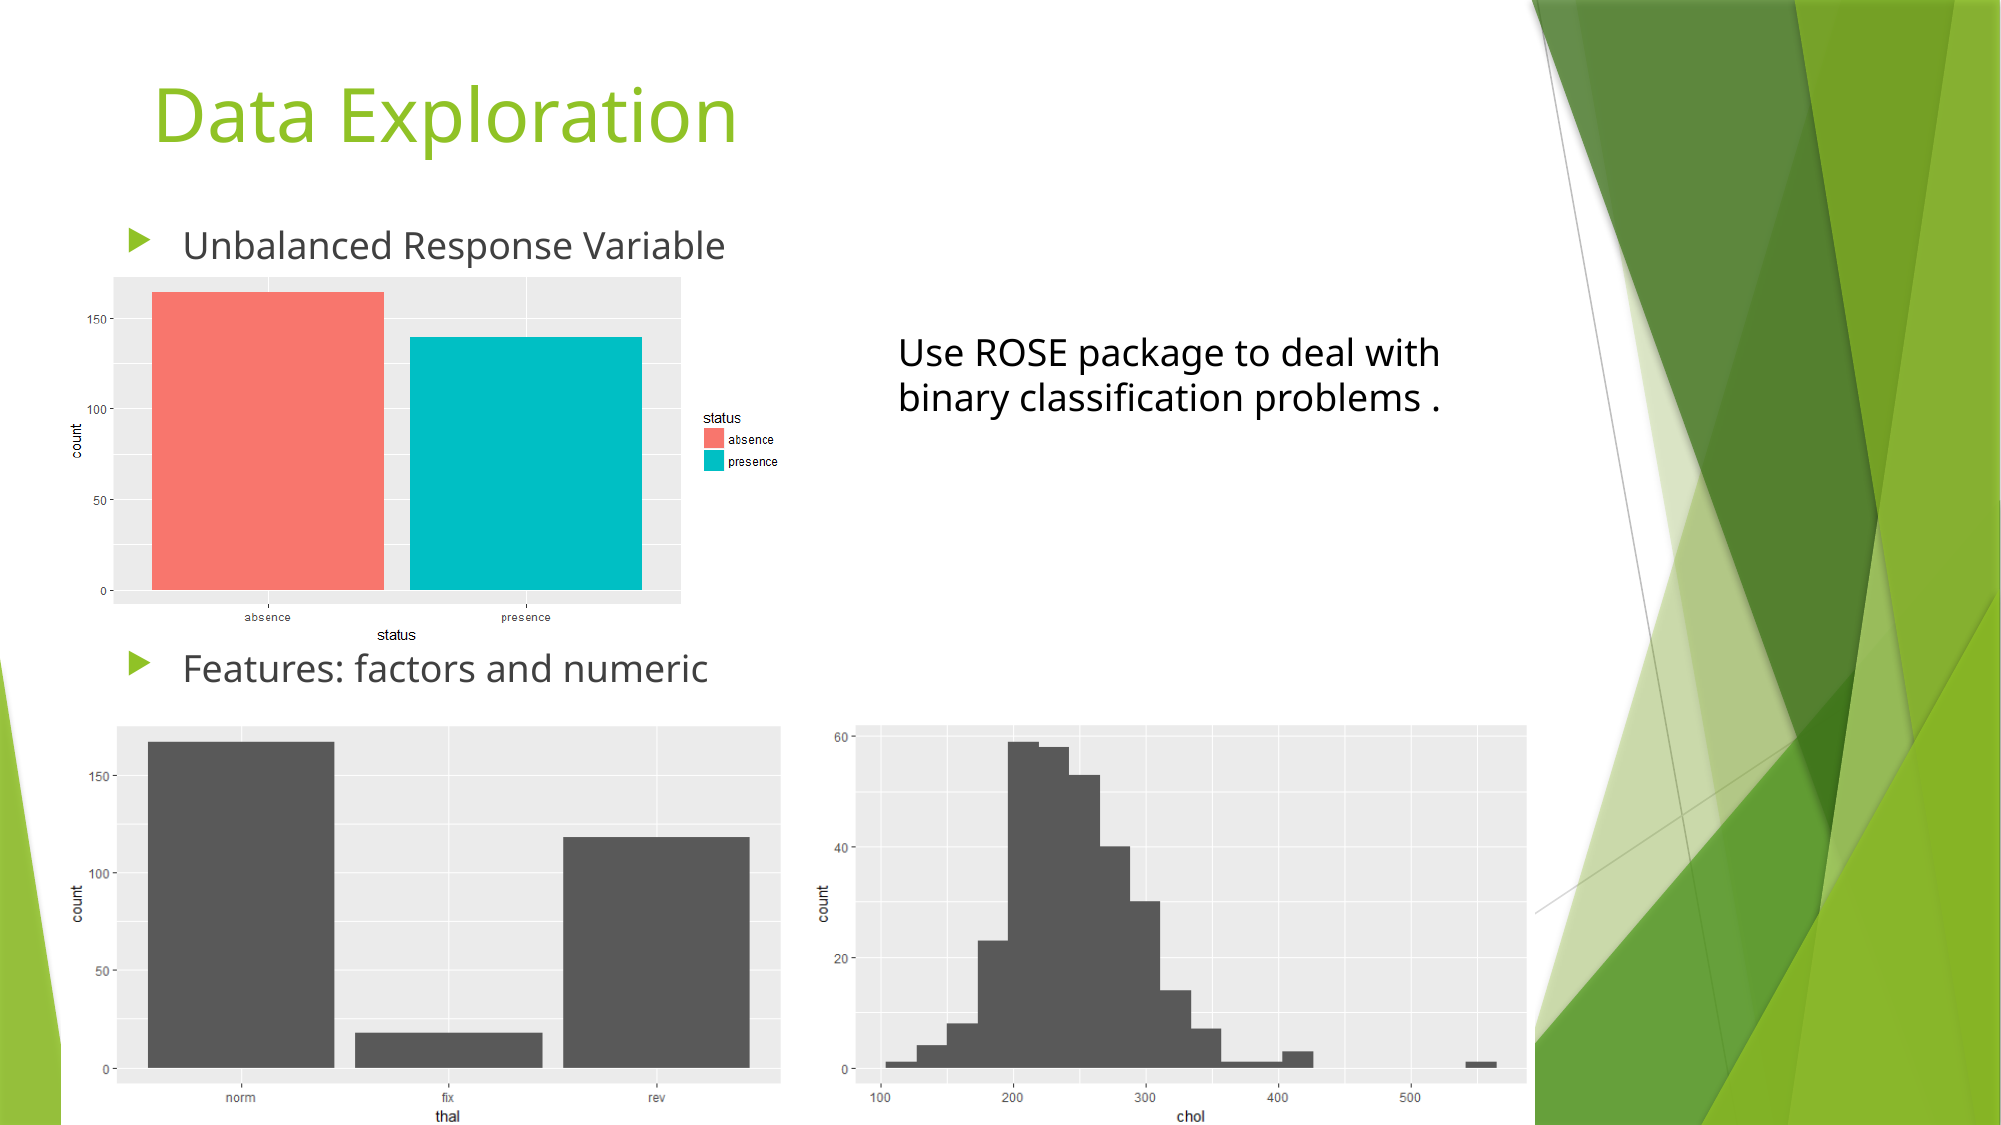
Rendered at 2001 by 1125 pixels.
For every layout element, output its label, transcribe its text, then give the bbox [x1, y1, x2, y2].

list Unbalanced Response Variable [111, 214, 1522, 299]
text_box Features: factors and numeric [111, 637, 1575, 722]
picture [60, 717, 789, 1125]
picture [60, 269, 793, 647]
picture [806, 717, 1535, 1125]
title Data Exploration [137, 59, 1863, 202]
text_box Use ROSE package to deal with binary classification problems . [883, 321, 1491, 426]
